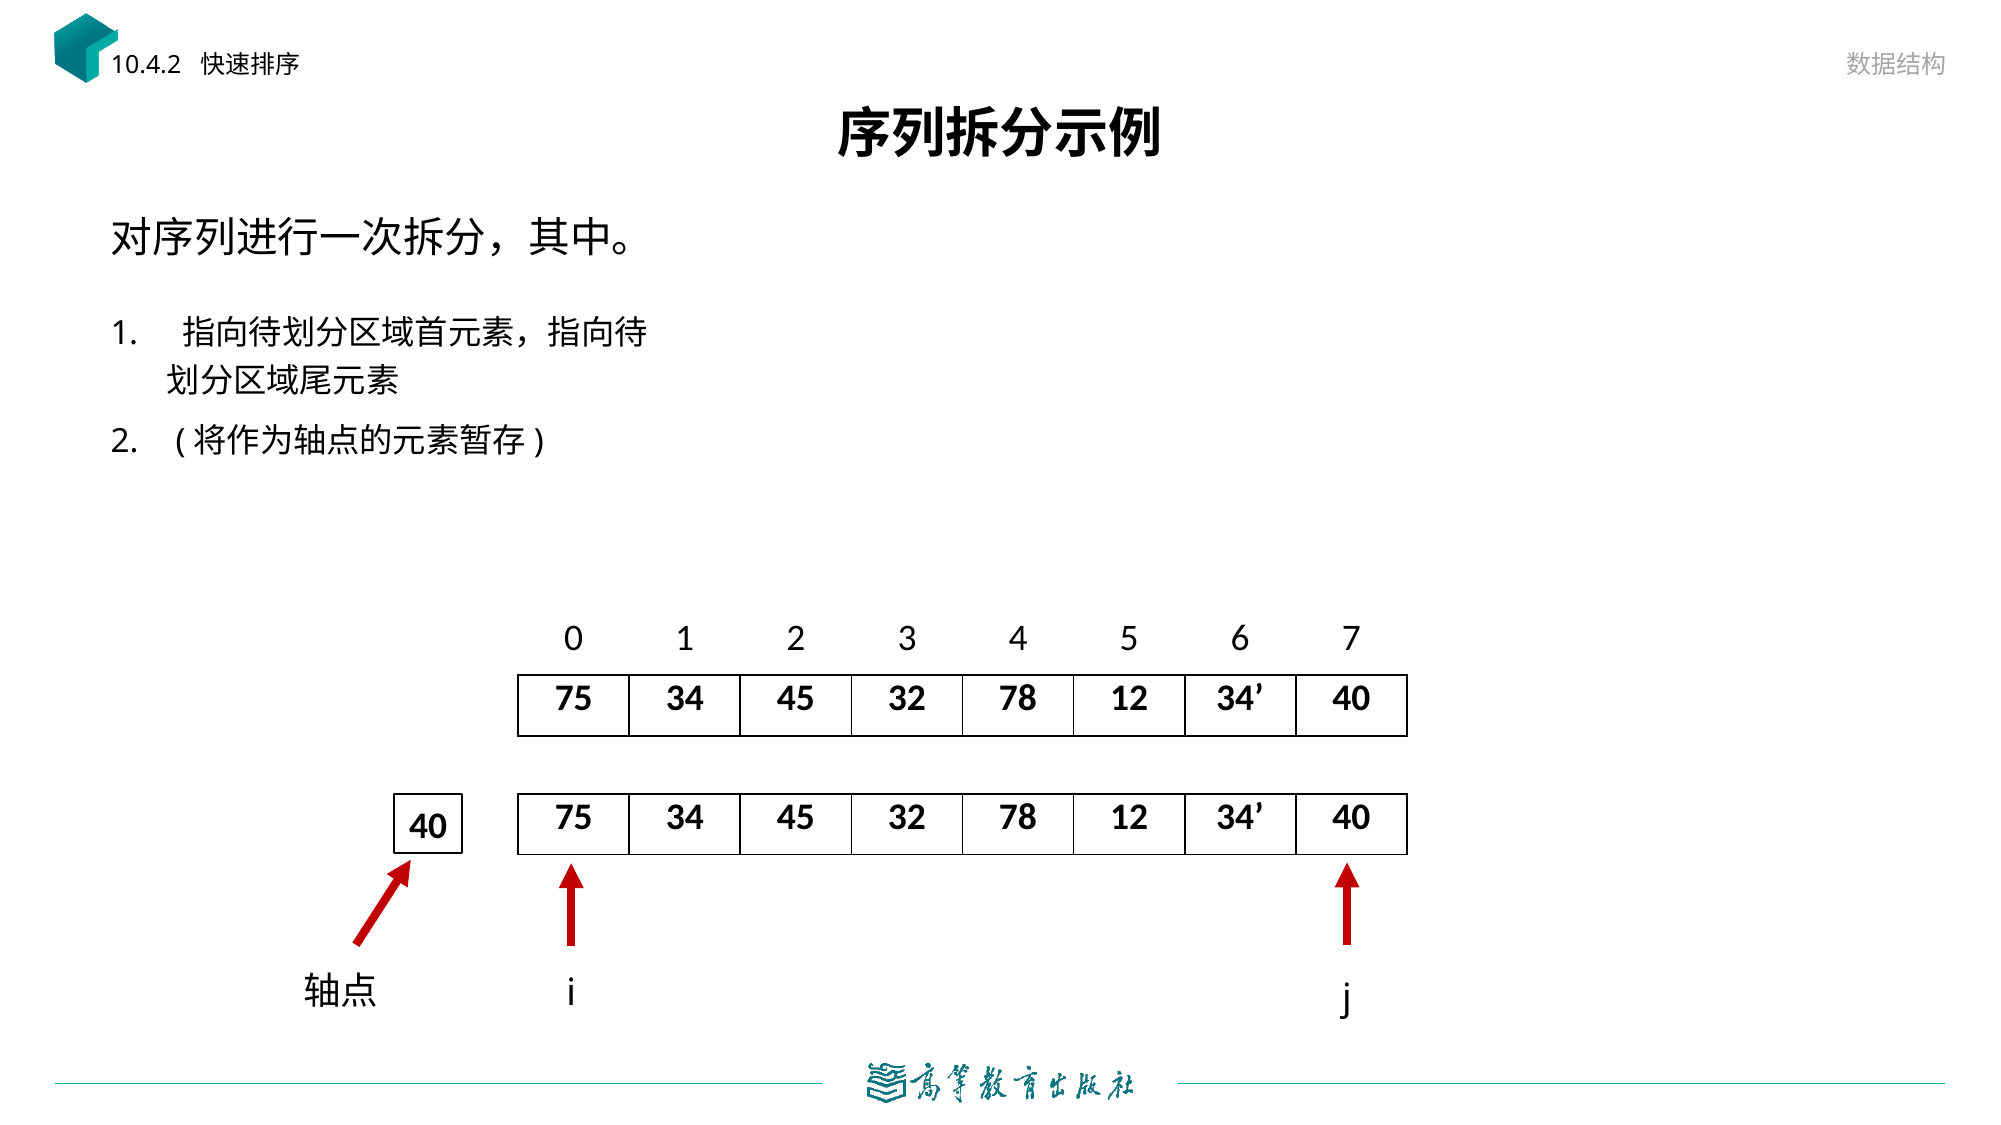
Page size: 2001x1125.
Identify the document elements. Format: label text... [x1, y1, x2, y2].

table_cell 32 [852, 676, 962, 735]
table_header 75 [519, 795, 628, 854]
table_cell 34 [630, 676, 739, 735]
table_header 6 [1185, 614, 1296, 674]
table_header 4 [962, 614, 1074, 674]
table_header 1 [629, 614, 740, 674]
text_box 轴点 [288, 959, 394, 1020]
table_header 45 [741, 795, 851, 854]
table_cell 45 [741, 676, 851, 735]
table_cell 40 [1297, 676, 1406, 735]
table_cell 34’ [1186, 676, 1295, 735]
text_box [550, 863, 592, 1022]
subtitle 10.4.2 快速排序 [95, 44, 894, 99]
table_header 2 [740, 614, 851, 674]
table_header 12 [1074, 795, 1184, 854]
title 序列拆分示例 [137, 92, 1863, 178]
picture [867, 1063, 1133, 1103]
list 数据结构 [1115, 32, 1962, 86]
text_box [1326, 862, 1368, 1027]
table_cell 12 [1074, 676, 1184, 735]
table_header 78 [963, 795, 1073, 854]
table_header 5 [1074, 614, 1185, 674]
table_header 34’ [1186, 795, 1295, 854]
table_header 7 [1296, 614, 1407, 674]
table_header 0 [518, 614, 629, 674]
text_box 40 [394, 793, 463, 854]
table_header 32 [852, 795, 962, 854]
table_header 40 [1297, 795, 1406, 854]
table_header 3 [851, 614, 962, 674]
table_cell 78 [963, 676, 1073, 735]
table_header 34 [630, 795, 739, 854]
table_cell 75 [519, 676, 628, 735]
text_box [355, 859, 411, 945]
